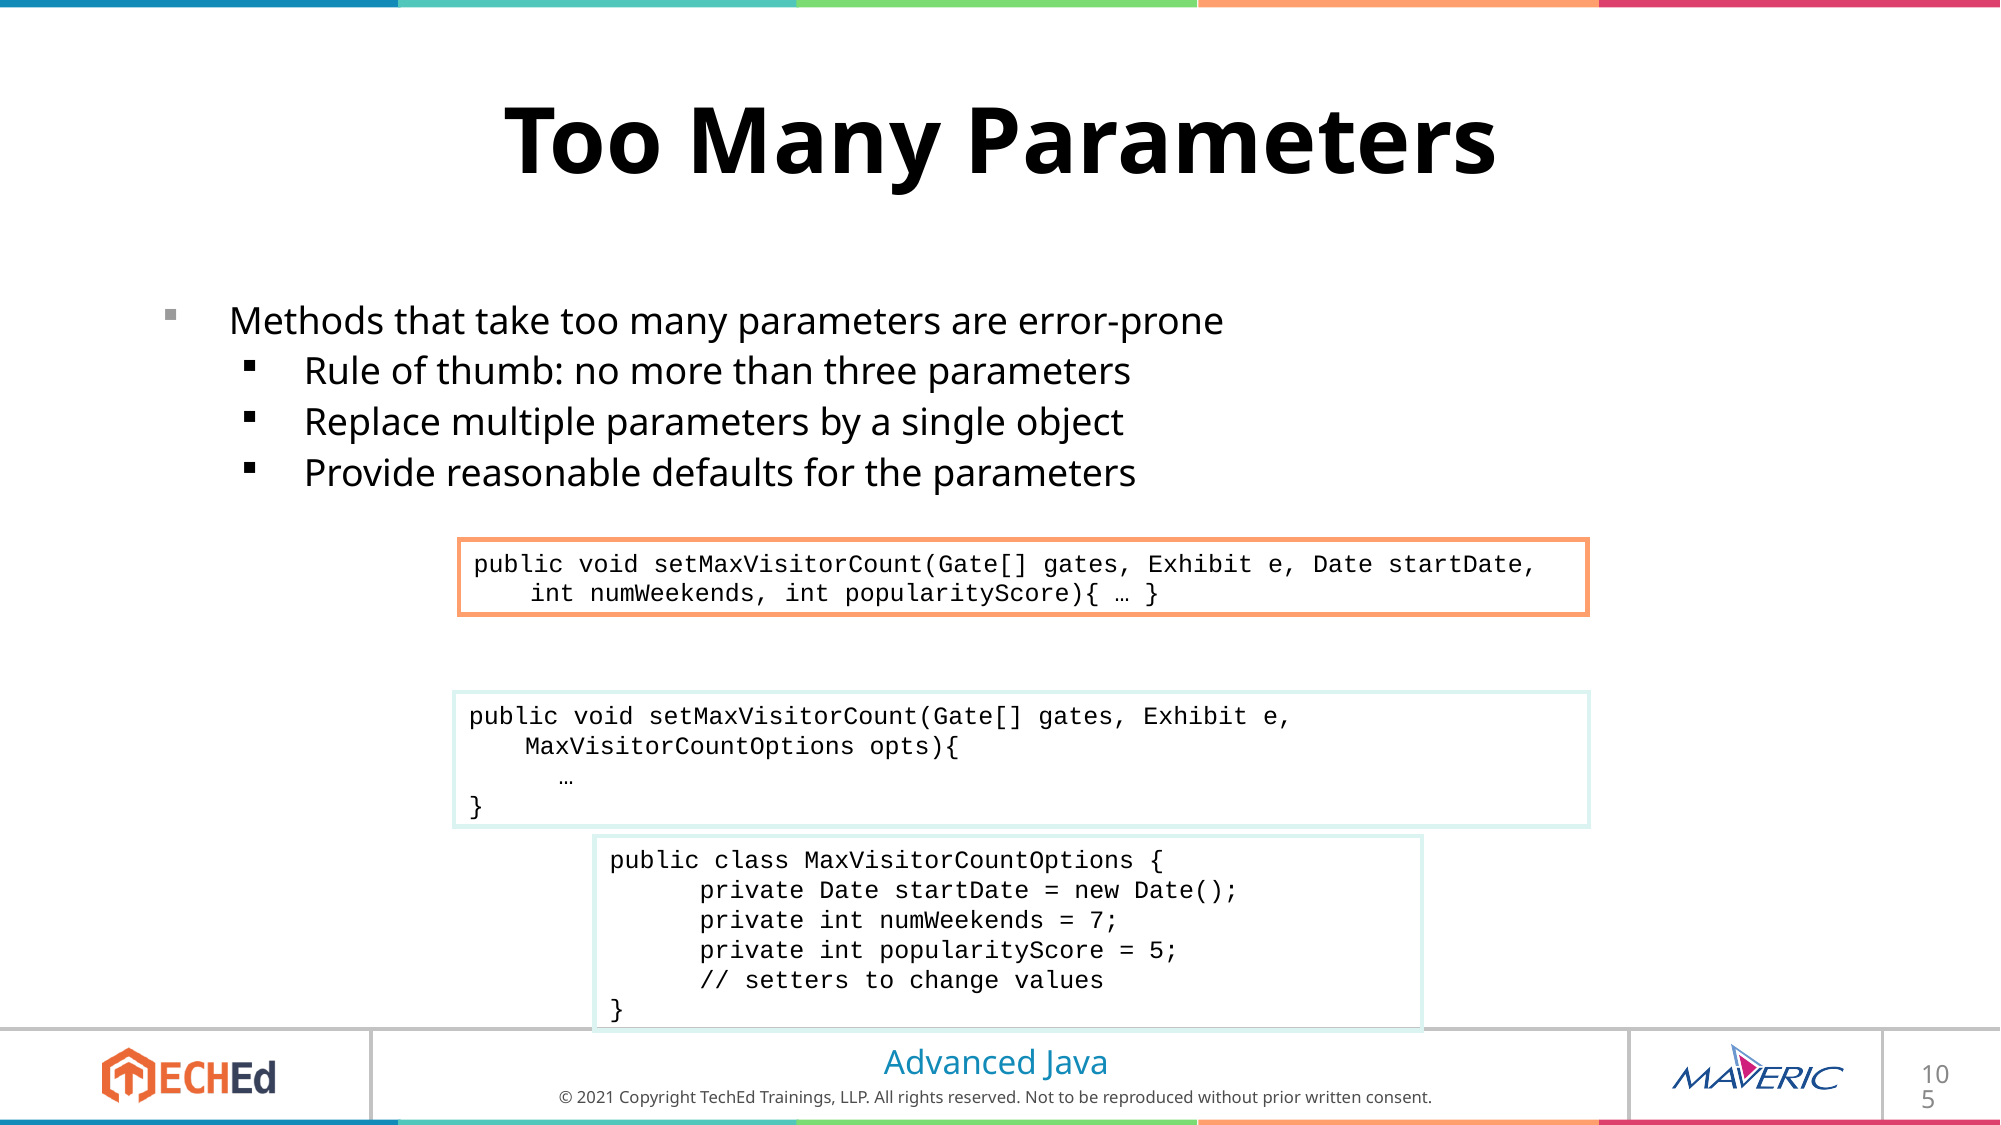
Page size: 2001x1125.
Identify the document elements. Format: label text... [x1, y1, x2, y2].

text_box public class MaxVisitorCountOptions { private Date startDate = new Date(); private int numWeekends = 7; private int popularityScore = 5; // setters to change values } [594, 835, 1422, 1031]
list Methods that take too many parameters are error-prone Rule of thumb: no more than three parameters Replace multiple parameters by a single object Provide reasonable defaults for the parameters [138, 294, 1864, 965]
picture [102, 1047, 276, 1110]
text_box public void setMaxVisitorCount(Gate[] gates, Exhibit e, MaxVisitorCountOptions opts){ … } [453, 692, 1589, 827]
title Too Many Parameters [138, 68, 1864, 219]
picture [1662, 1018, 1852, 1119]
text_box public void setMaxVisitorCount(Gate[] gates, Exhibit e, Date startDate, int numWeekends, int popularityScore){ … } [459, 539, 1588, 615]
